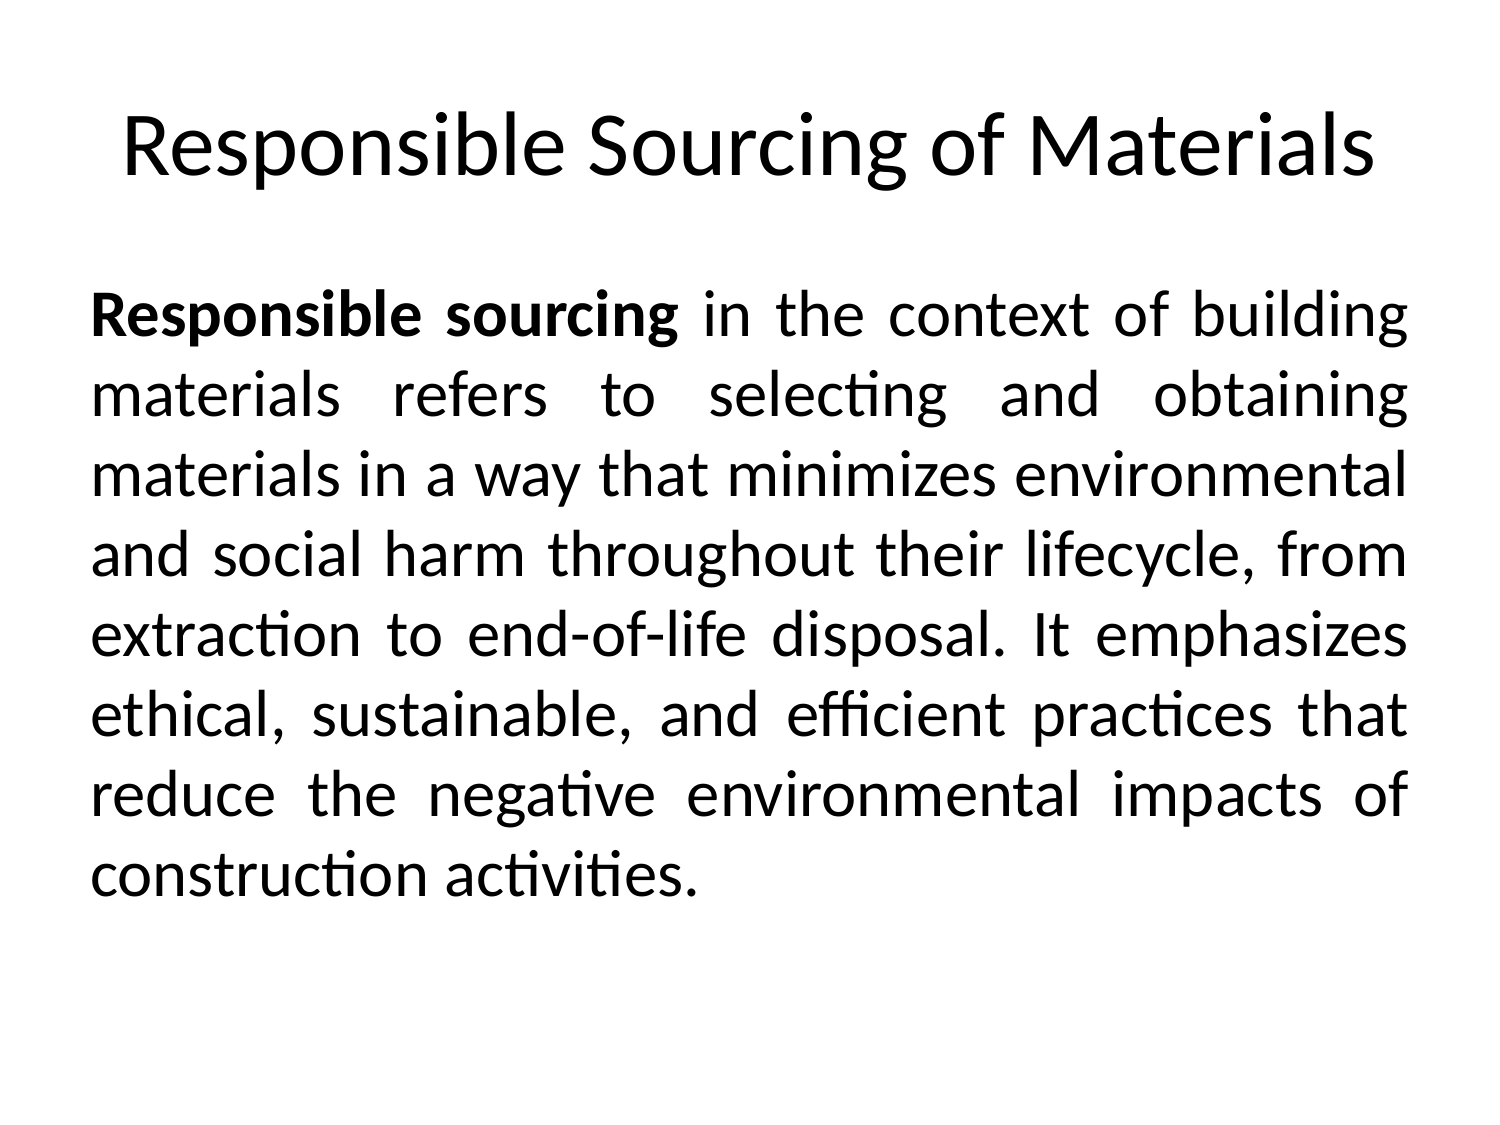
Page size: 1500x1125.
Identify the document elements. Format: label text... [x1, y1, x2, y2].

title Responsible Sourcing of Materials [75, 45, 1425, 233]
list Responsible sourcing in the context of building materials refers to selecting and obtaining materials in a way that minimizes environmental and social harm throughout their lifecycle, from extraction to end-of-life disposal. It emphasizes ethical, sustainable, and efficient practices that reduce the negative environmental impacts of construction activities. [75, 262, 1425, 1005]
